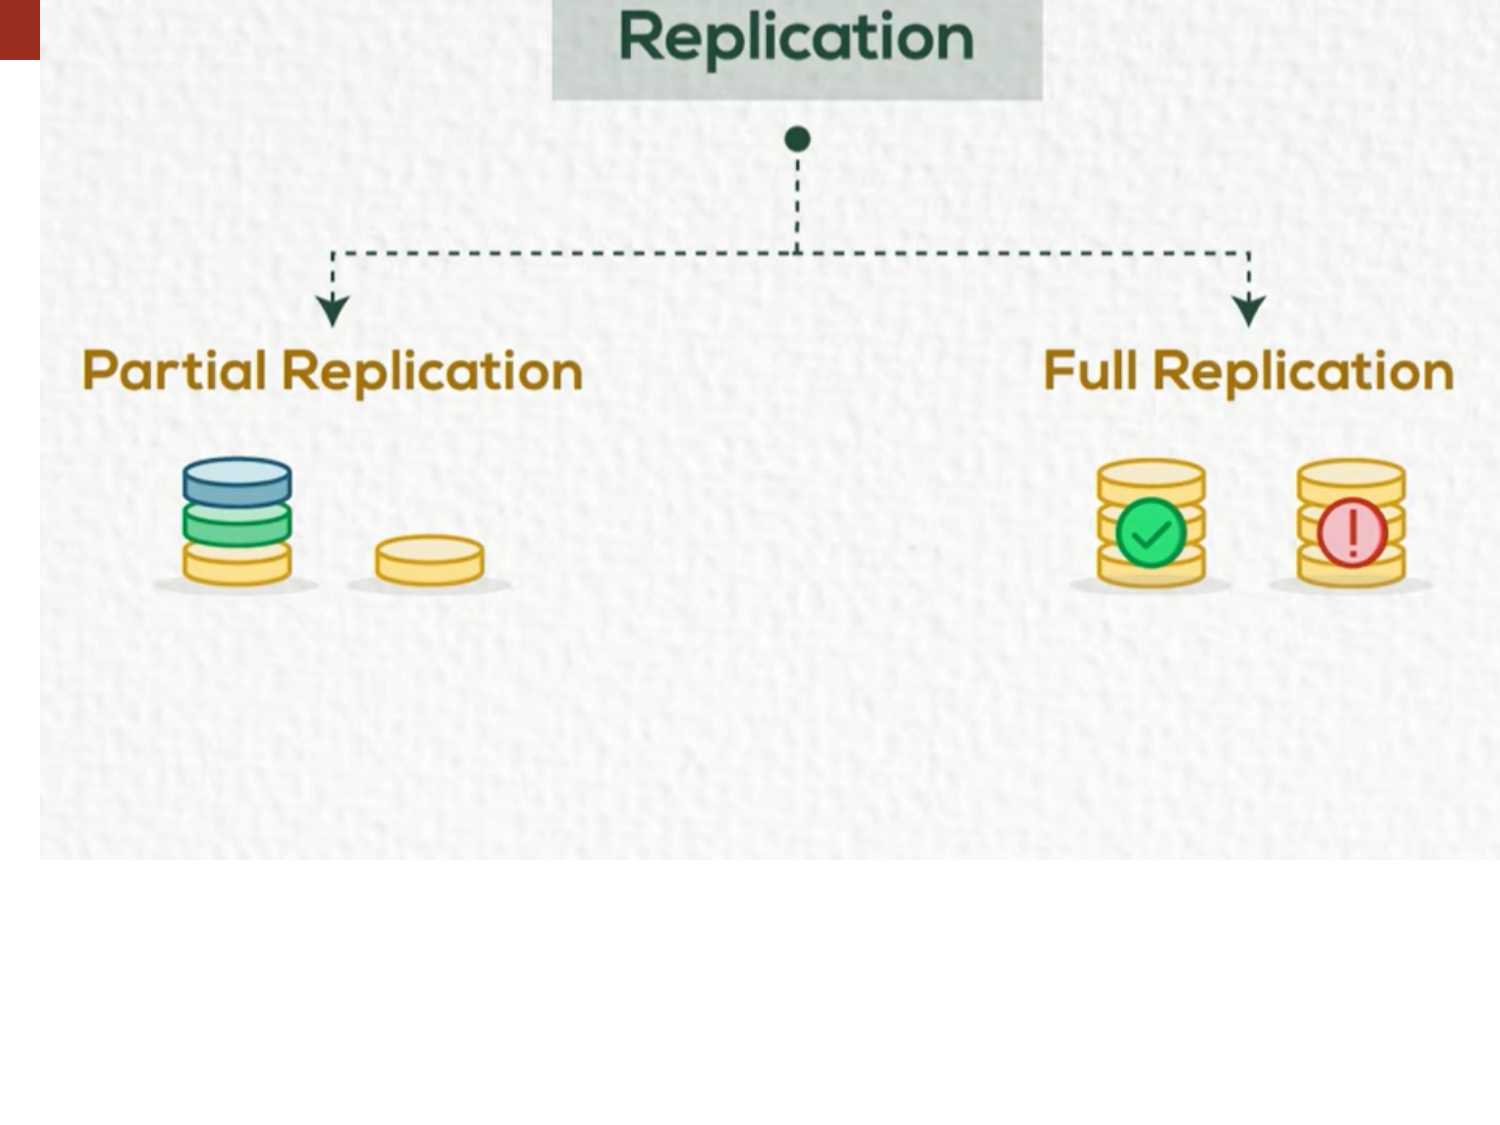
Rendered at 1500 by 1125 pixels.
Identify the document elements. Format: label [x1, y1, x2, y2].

picture [39, 0, 1500, 861]
